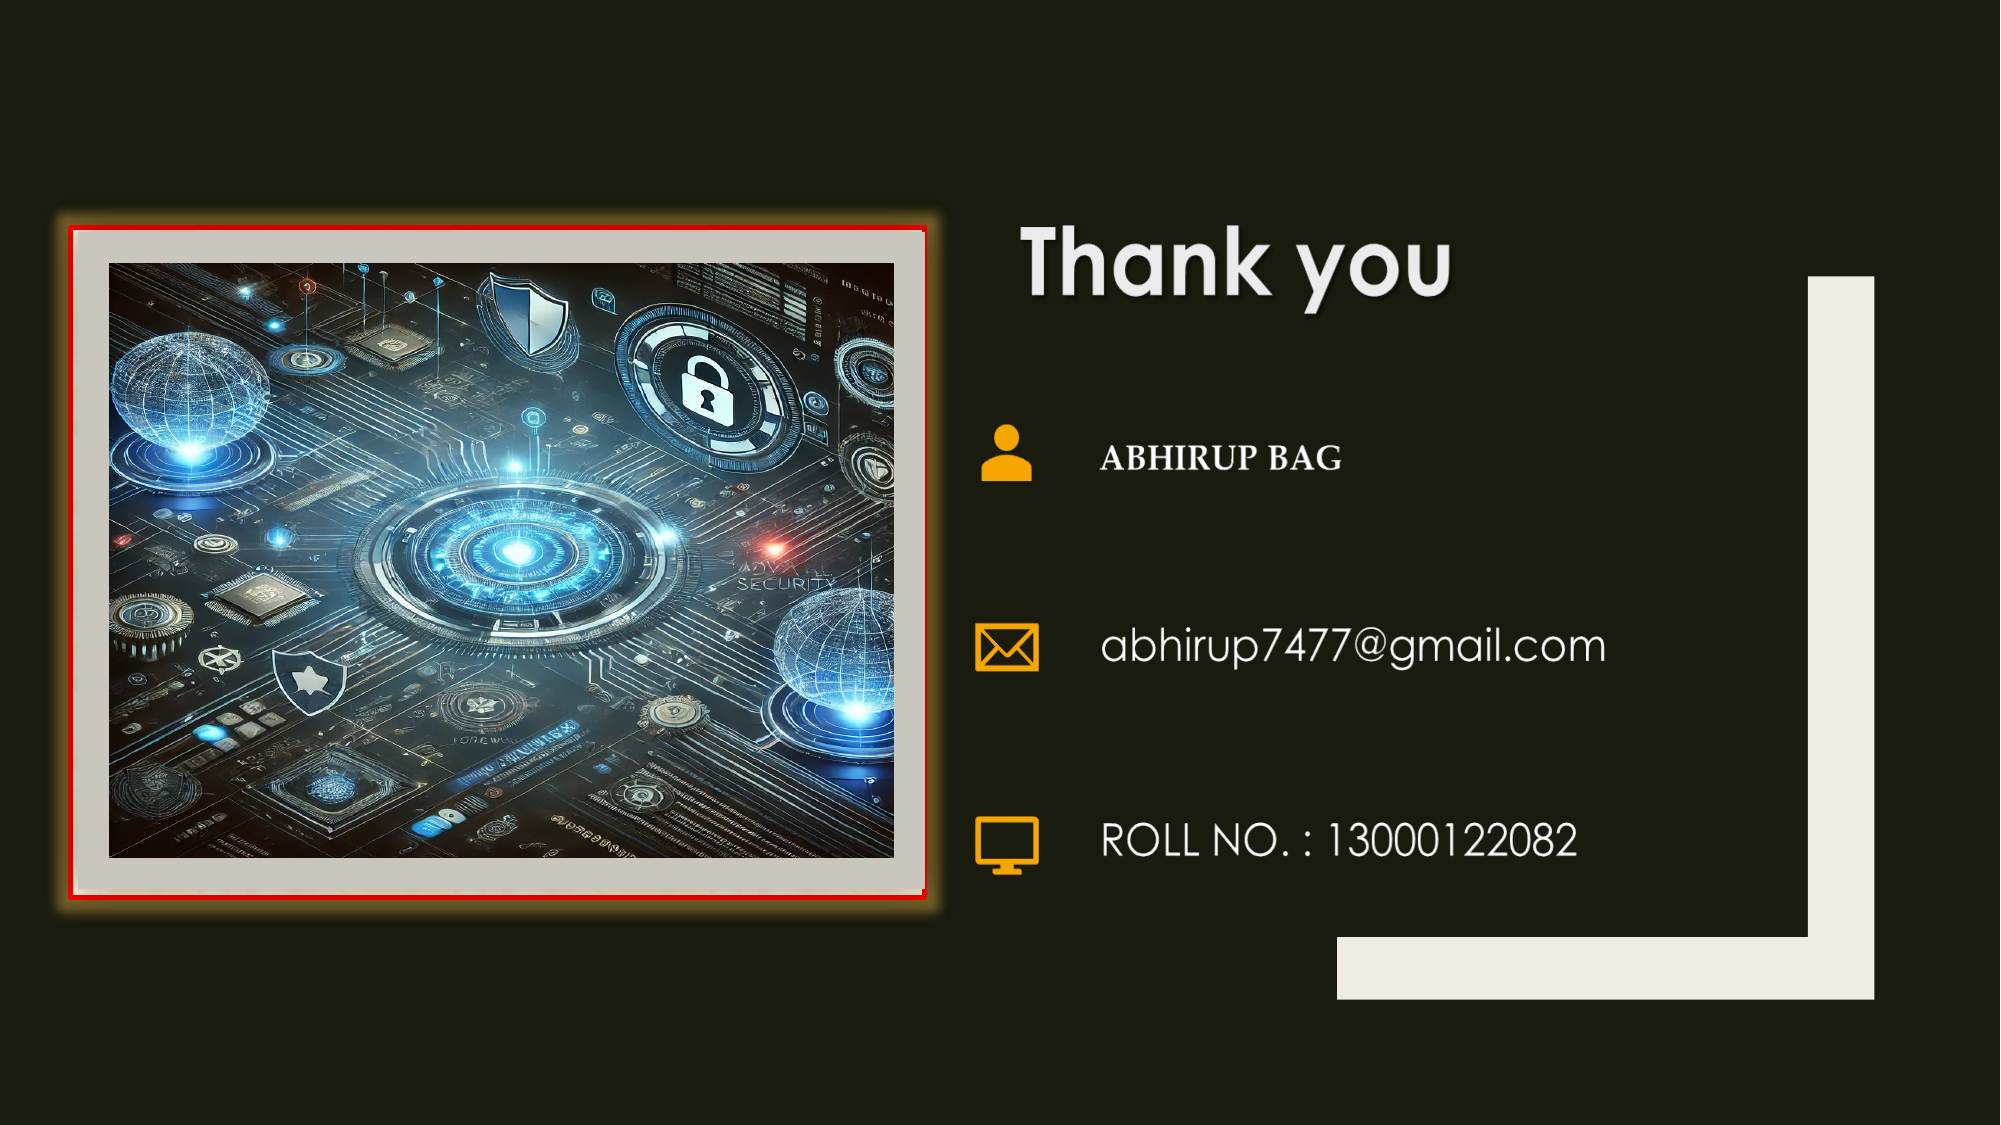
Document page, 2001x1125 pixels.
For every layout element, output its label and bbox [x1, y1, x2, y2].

picture [932, 171, 1696, 893]
picture [109, 263, 894, 858]
